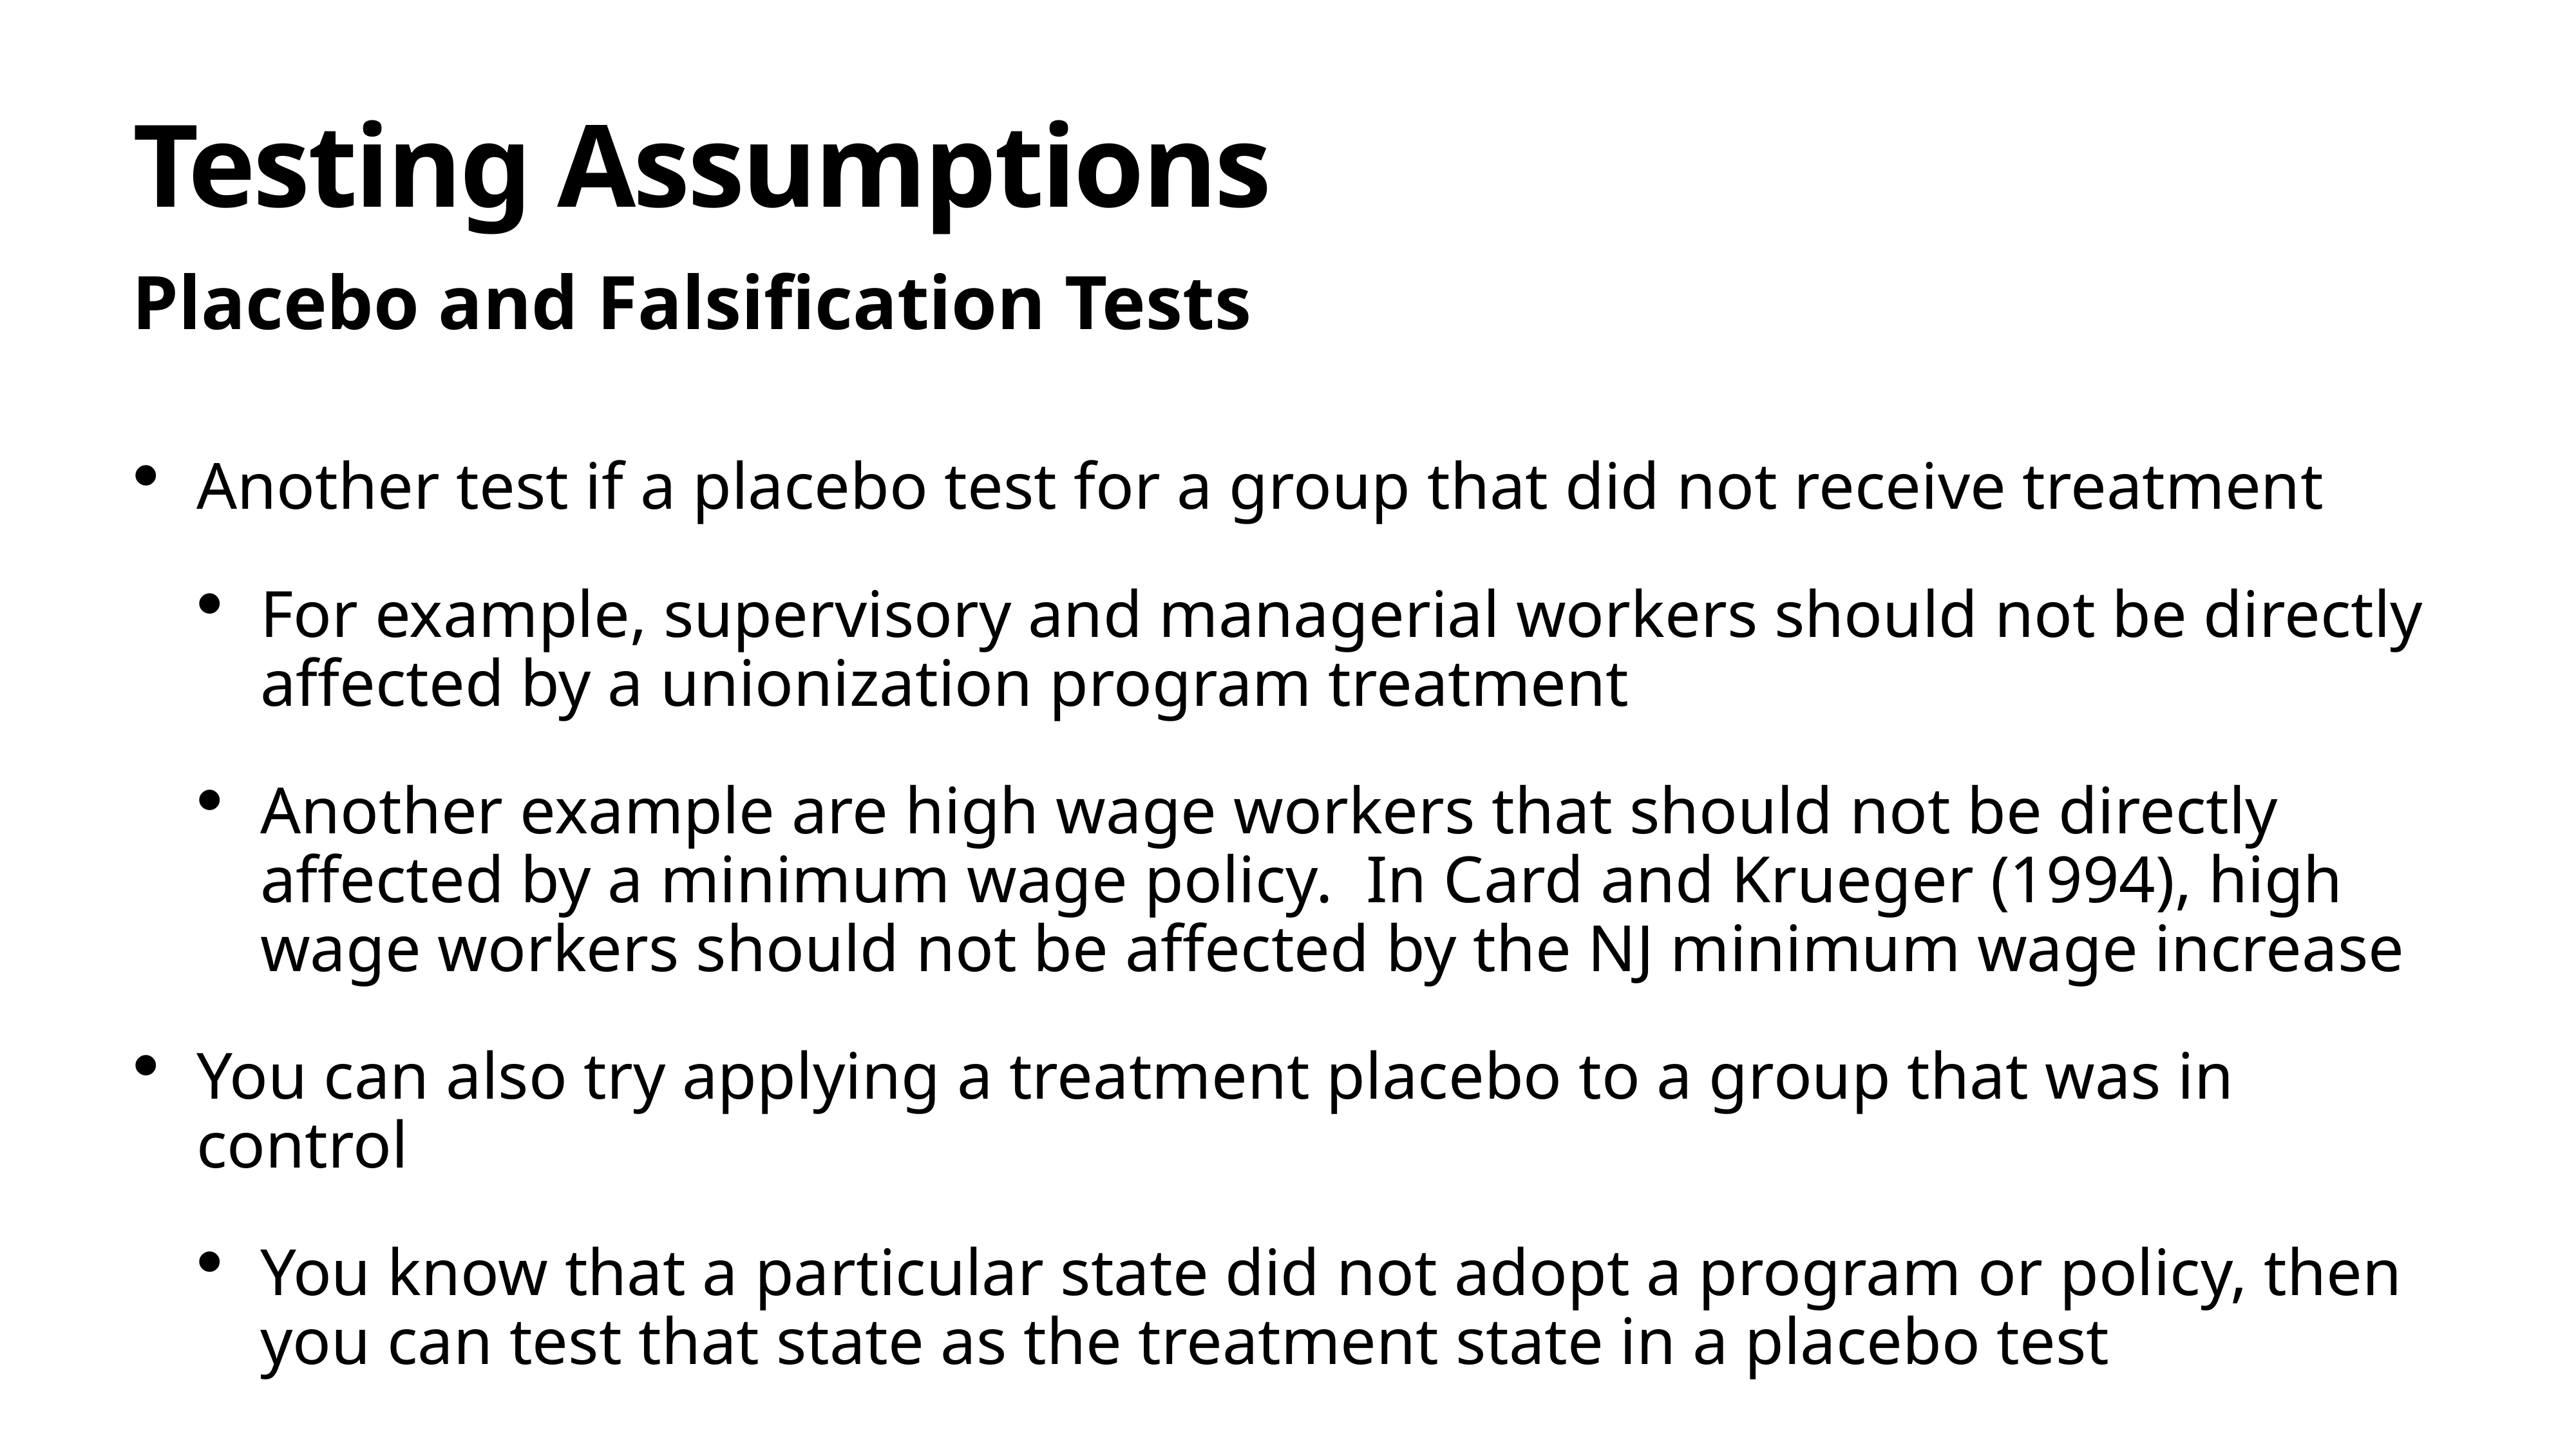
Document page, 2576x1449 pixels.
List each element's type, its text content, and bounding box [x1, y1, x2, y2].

list Placebo and Falsification Tests [127, 250, 2449, 350]
list Another test if a placebo test for a group that did not receive treatment For example, supervisory and managerial workers should not be directly affected by a unionization program treatment Another example are high wage workers that should not be directly affected by a minimum wage policy. In Card and Krueger (1994), high wage workers should not be affected by the NJ minimum wage increase You can also try applying a treatment placebo to a group that was in control You know that a particular state did not adopt a program or policy, then you can test that state as the treatment state in a placebo test [127, 448, 2449, 1321]
title Testing Assumptions [127, 113, 2449, 250]
